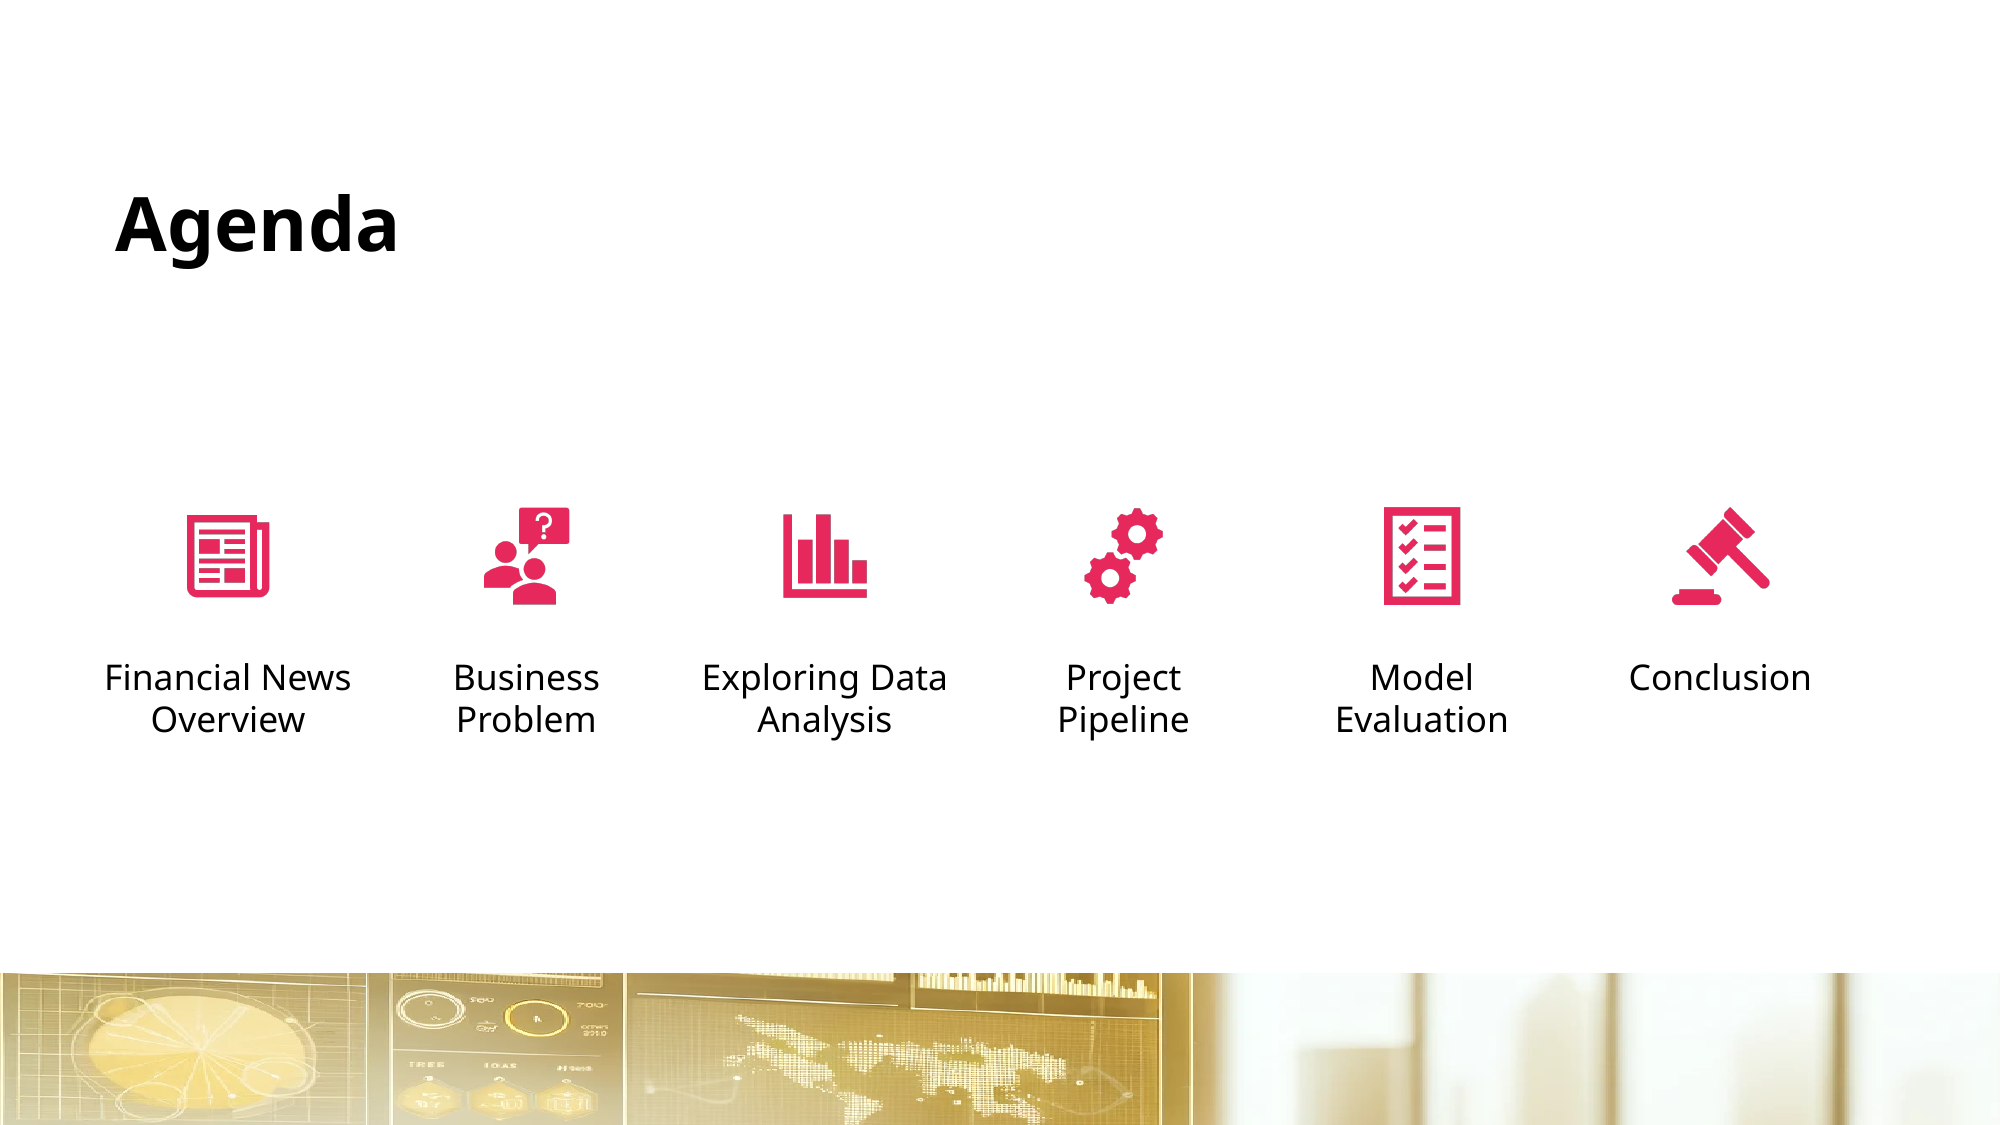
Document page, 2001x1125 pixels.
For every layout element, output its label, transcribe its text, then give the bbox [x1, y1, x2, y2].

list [100, 281, 1849, 974]
picture [0, 973, 2000, 1125]
title Agenda [100, 90, 1849, 276]
